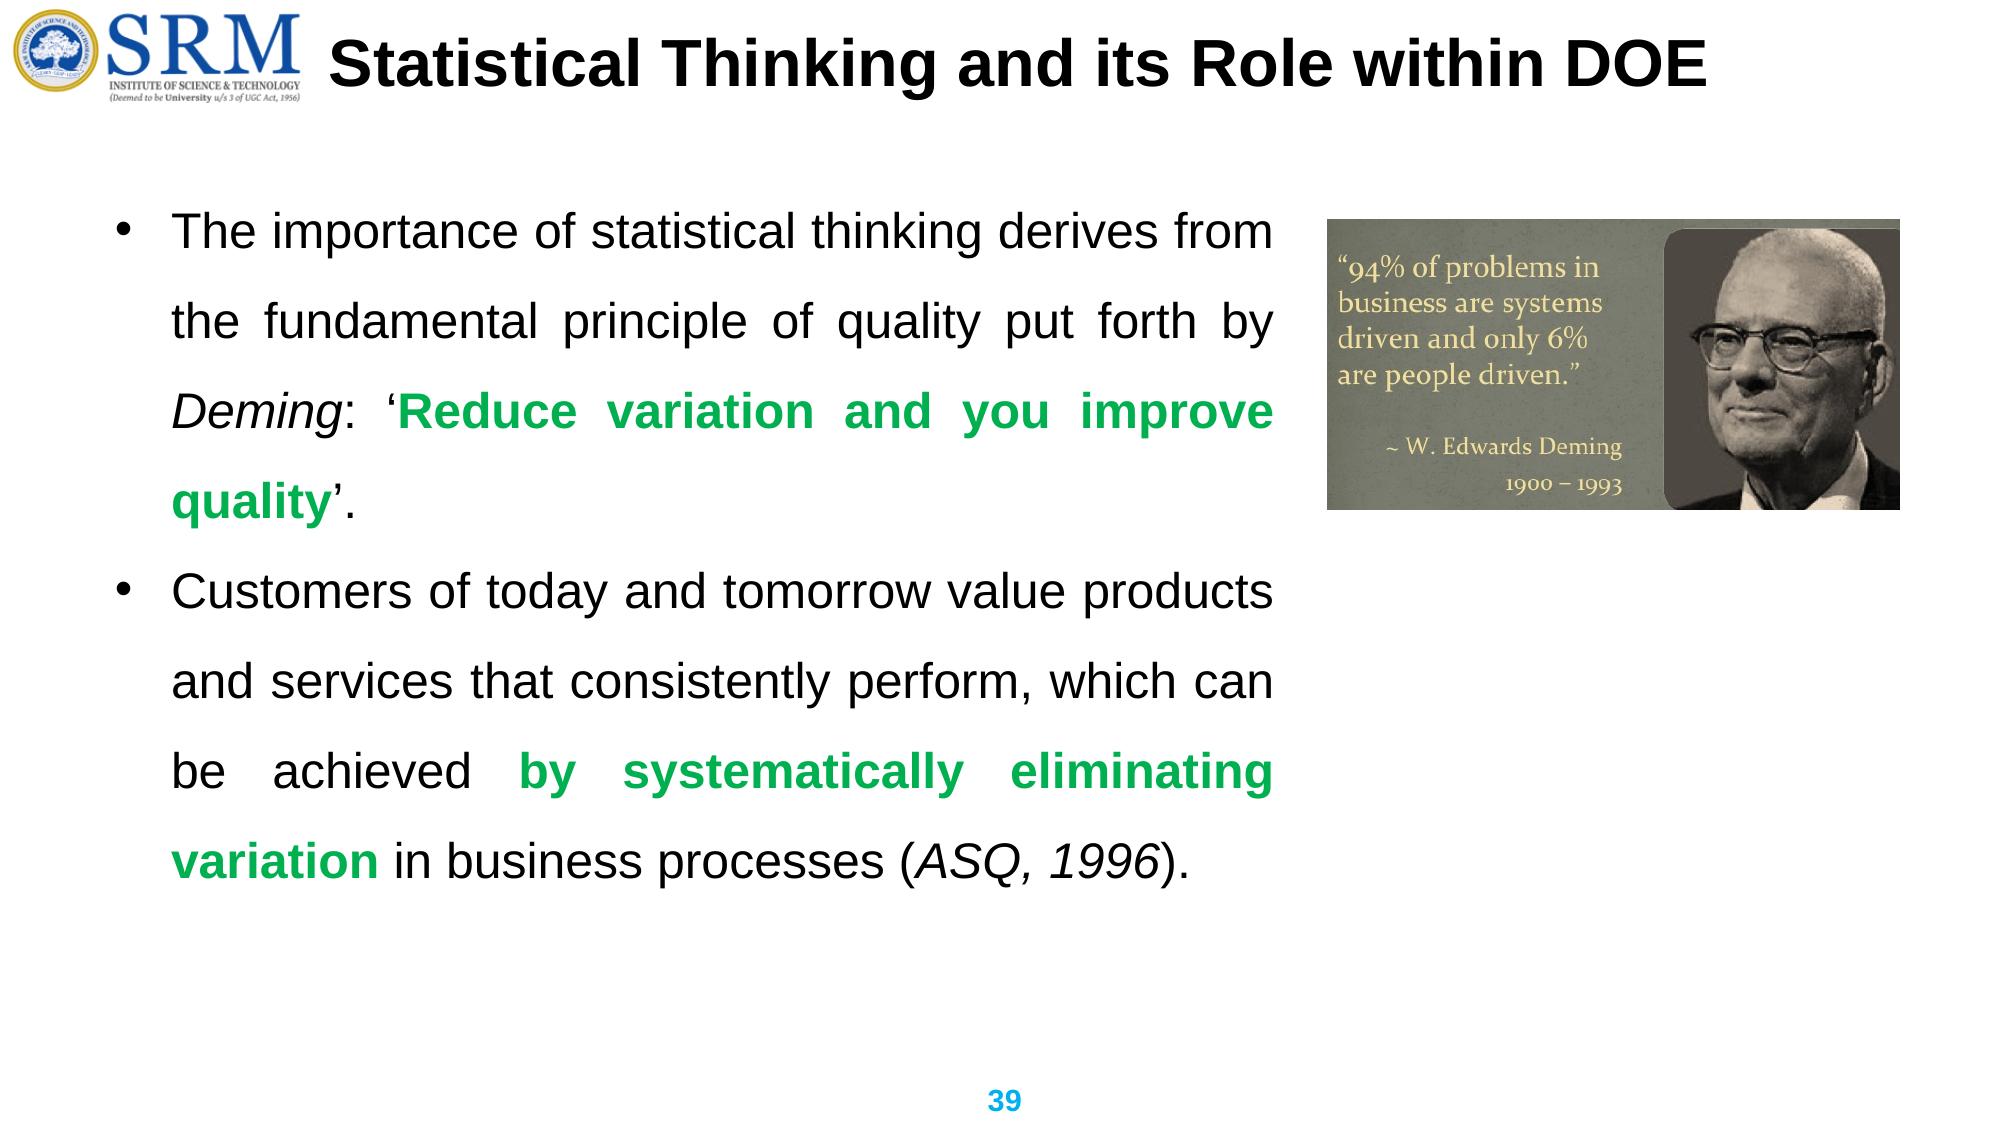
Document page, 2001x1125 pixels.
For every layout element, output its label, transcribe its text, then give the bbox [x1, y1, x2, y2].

picture [1327, 219, 1901, 510]
picture [1, 0, 309, 119]
list The importance of statistical thinking derives from the fundamental principle of quality put forth by Deming: ‘Reduce variation and you improve quality’. Customers of today and tomorrow value products and services that consistently perform, which can be achieved by systematically eliminating variation in business processes (ASQ, 1996). [99, 160, 1290, 1005]
title Statistical Thinking and its Role within DOE [313, 23, 1998, 95]
slide_number 39 [924, 1072, 1085, 1125]
